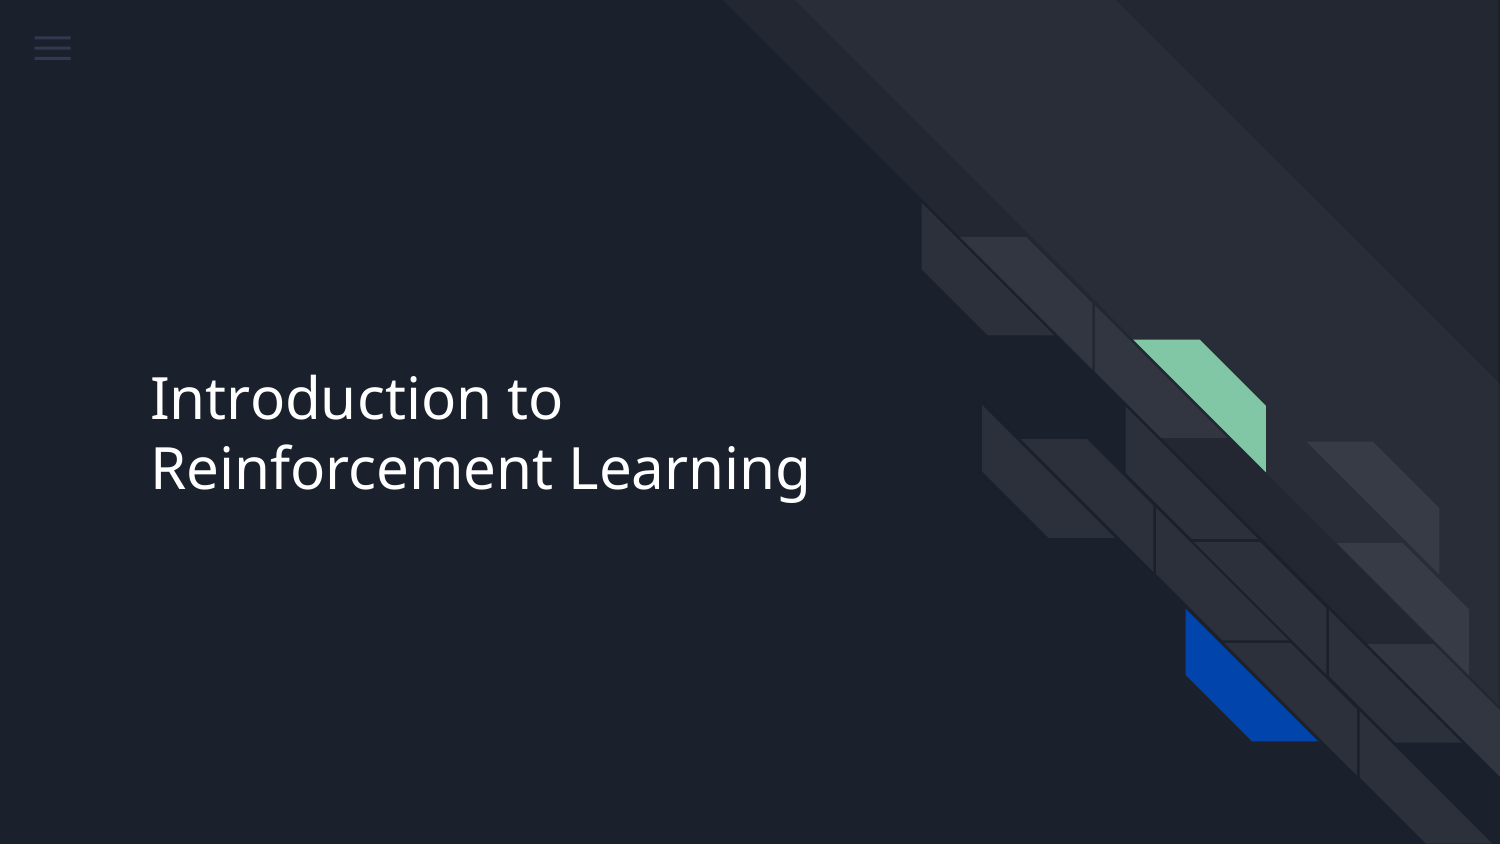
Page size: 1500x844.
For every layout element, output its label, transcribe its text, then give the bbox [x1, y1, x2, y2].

title Introduction to Reinforcement Learning [135, 336, 888, 526]
